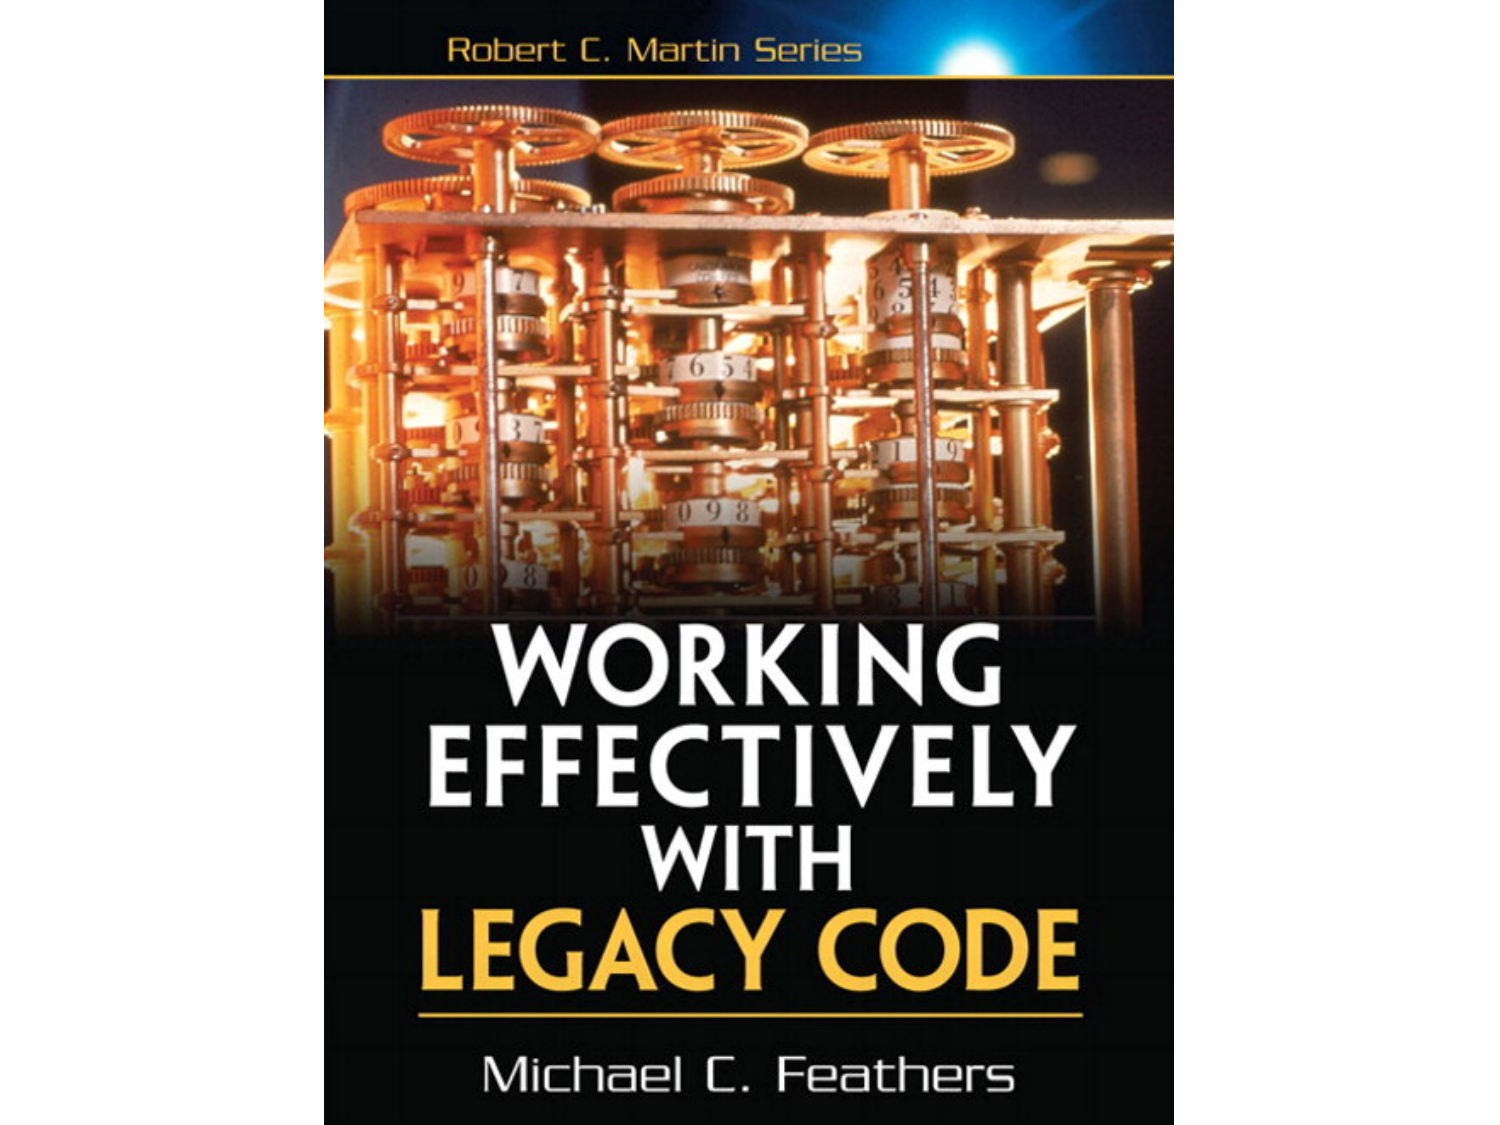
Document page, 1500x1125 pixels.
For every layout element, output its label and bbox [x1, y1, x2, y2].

picture [324, 0, 1174, 1125]
